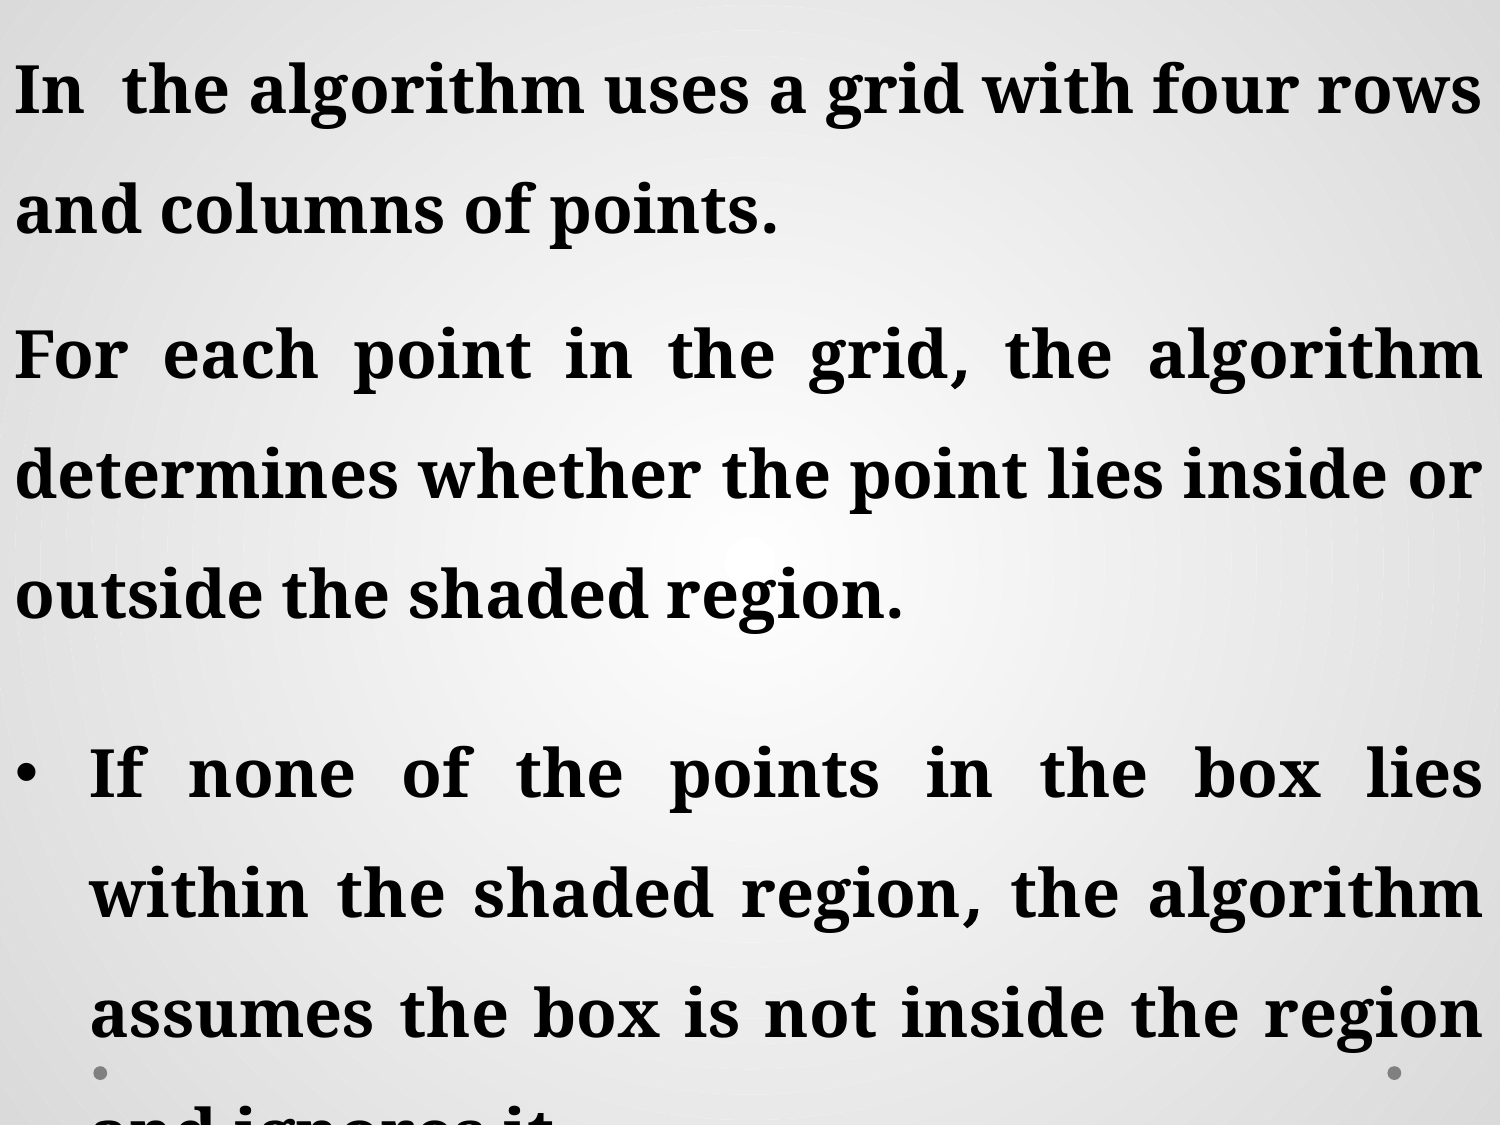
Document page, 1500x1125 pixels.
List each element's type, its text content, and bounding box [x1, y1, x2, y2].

text_box If none of the points in the box lies within the shaded region, the algorithm assumes the box is not inside the region and ignores it. [0, 683, 1500, 1125]
